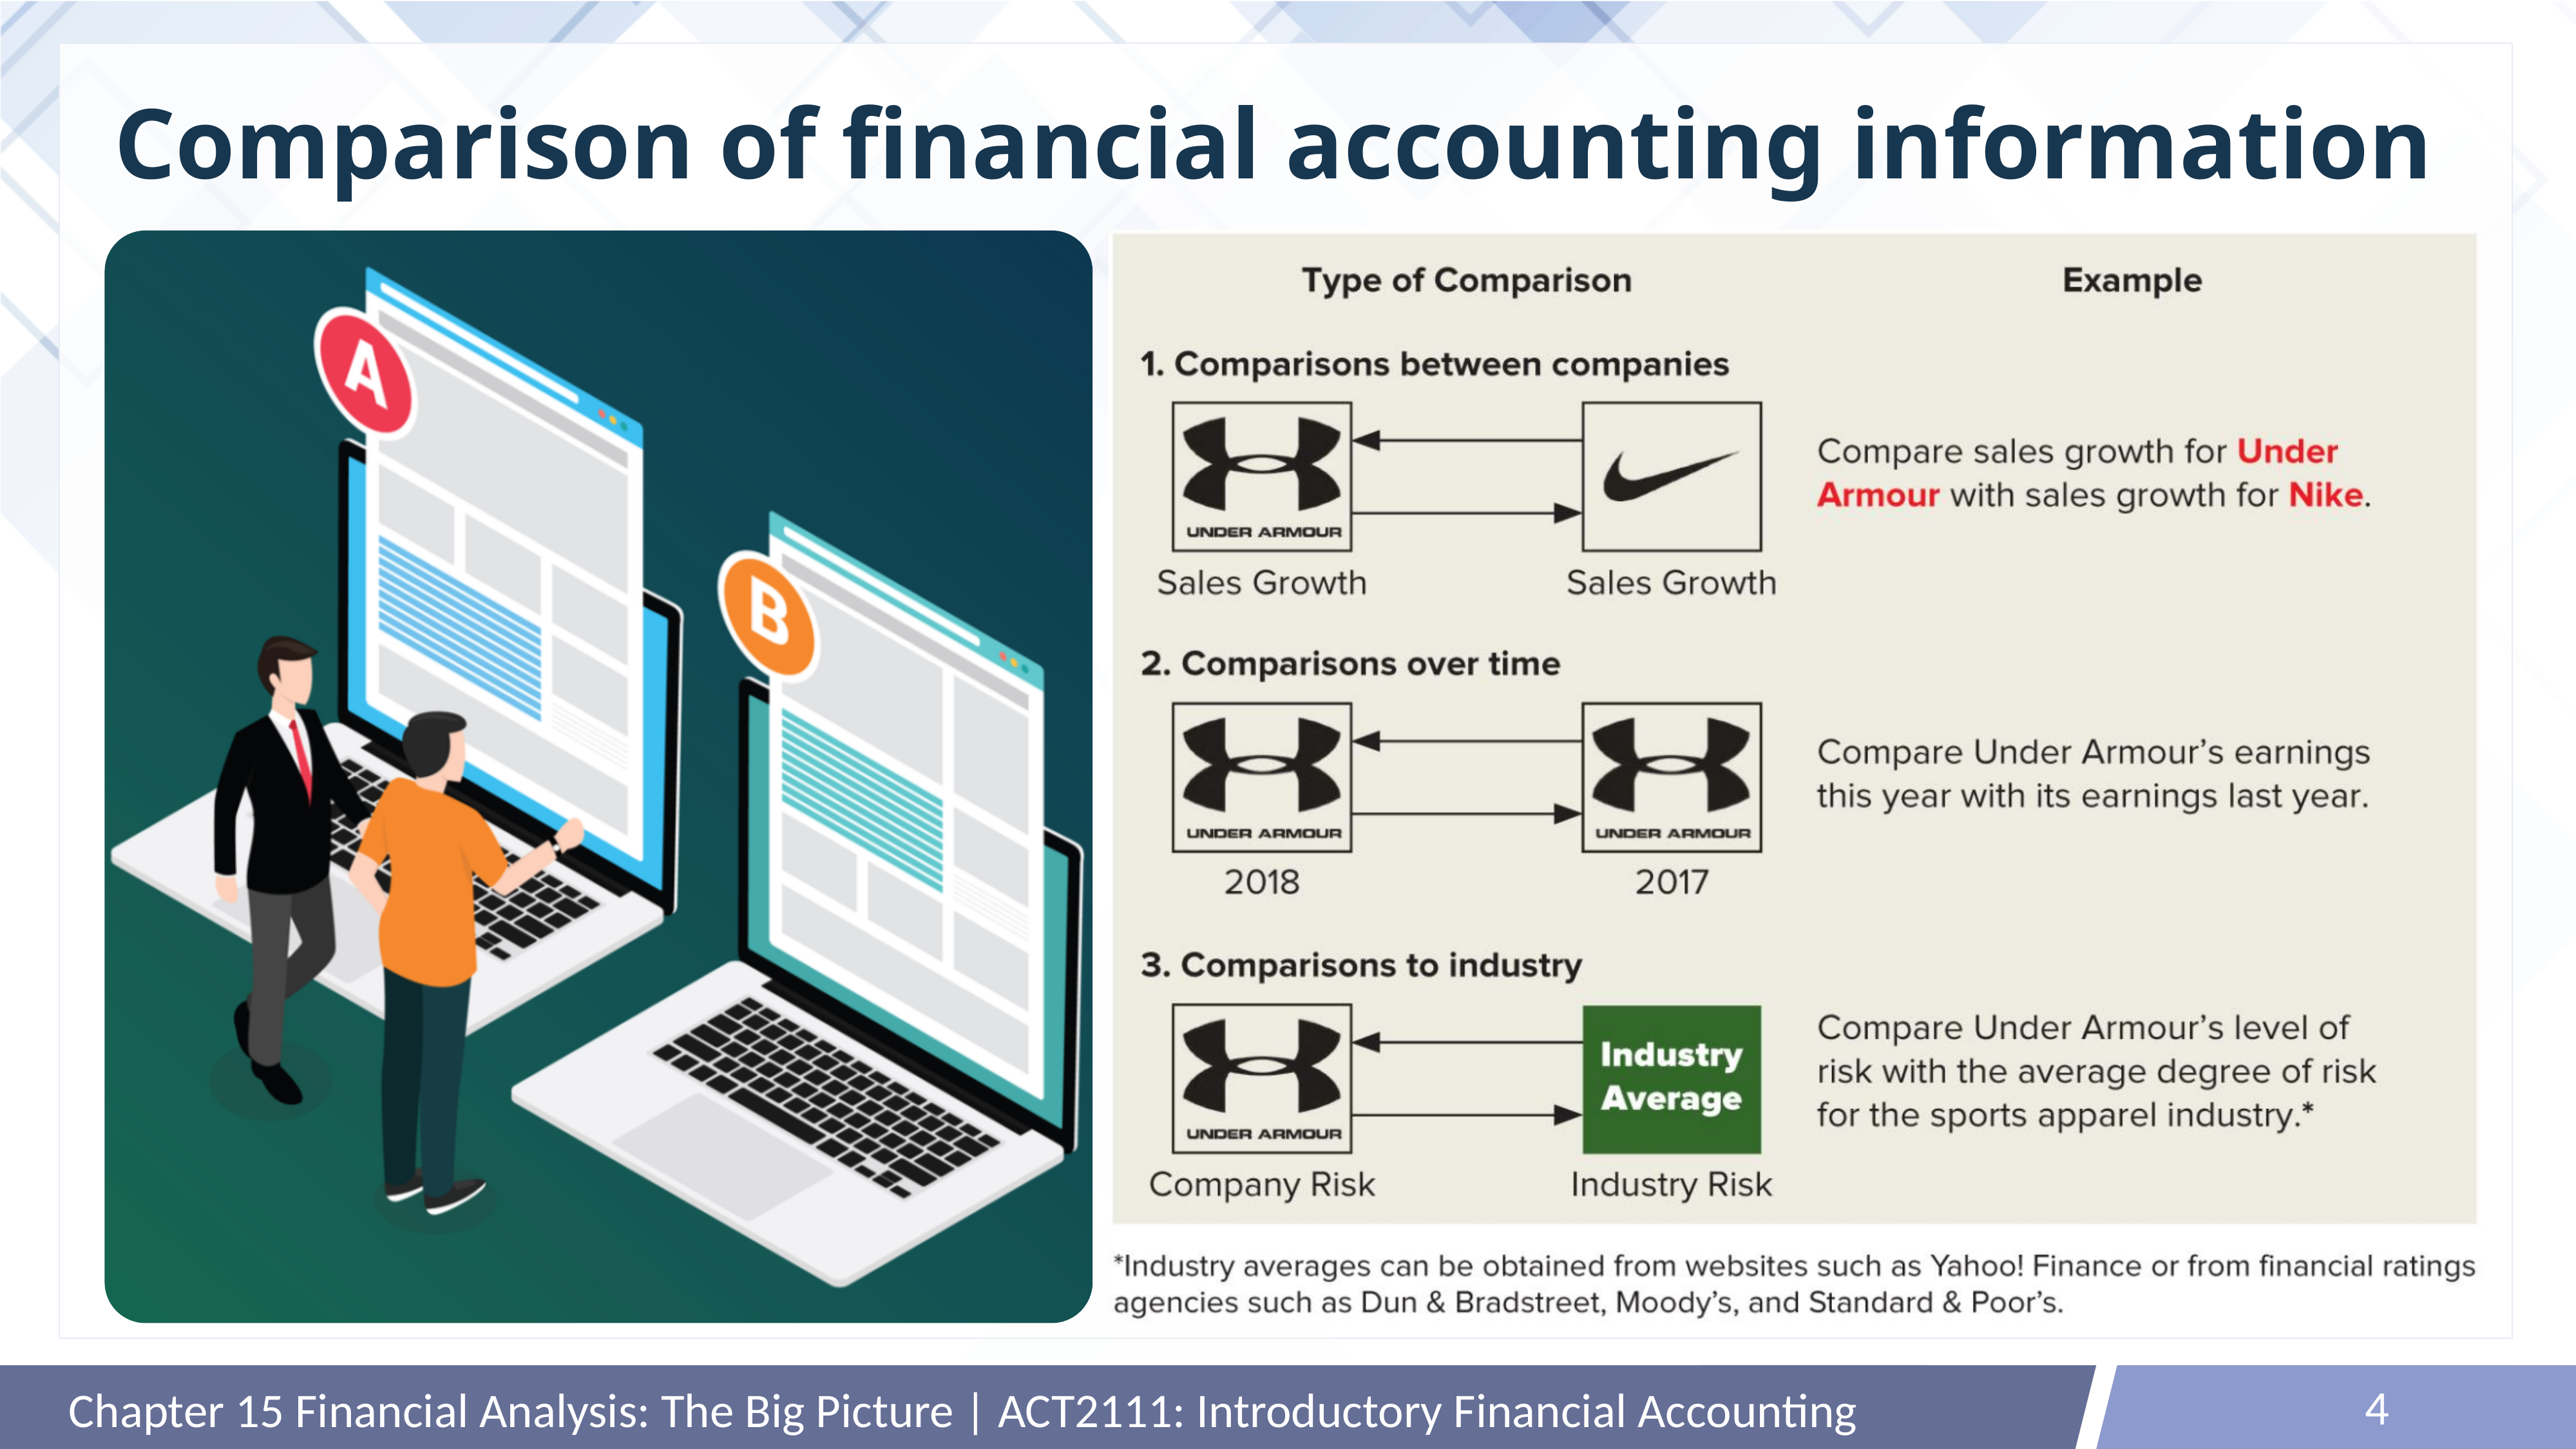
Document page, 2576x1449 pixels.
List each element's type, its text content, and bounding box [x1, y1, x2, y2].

footer Chapter 15 Financial Analysis: The Big Picture | ACT2111: Introductory Financial Accounting [59, 1367, 2050, 1449]
slide_number 4 [1819, 1367, 2399, 1444]
title Comparison of financial accounting information [104, 77, 2461, 218]
picture [3, 2, 2574, 1367]
picture [2075, 1444, 2097, 1449]
